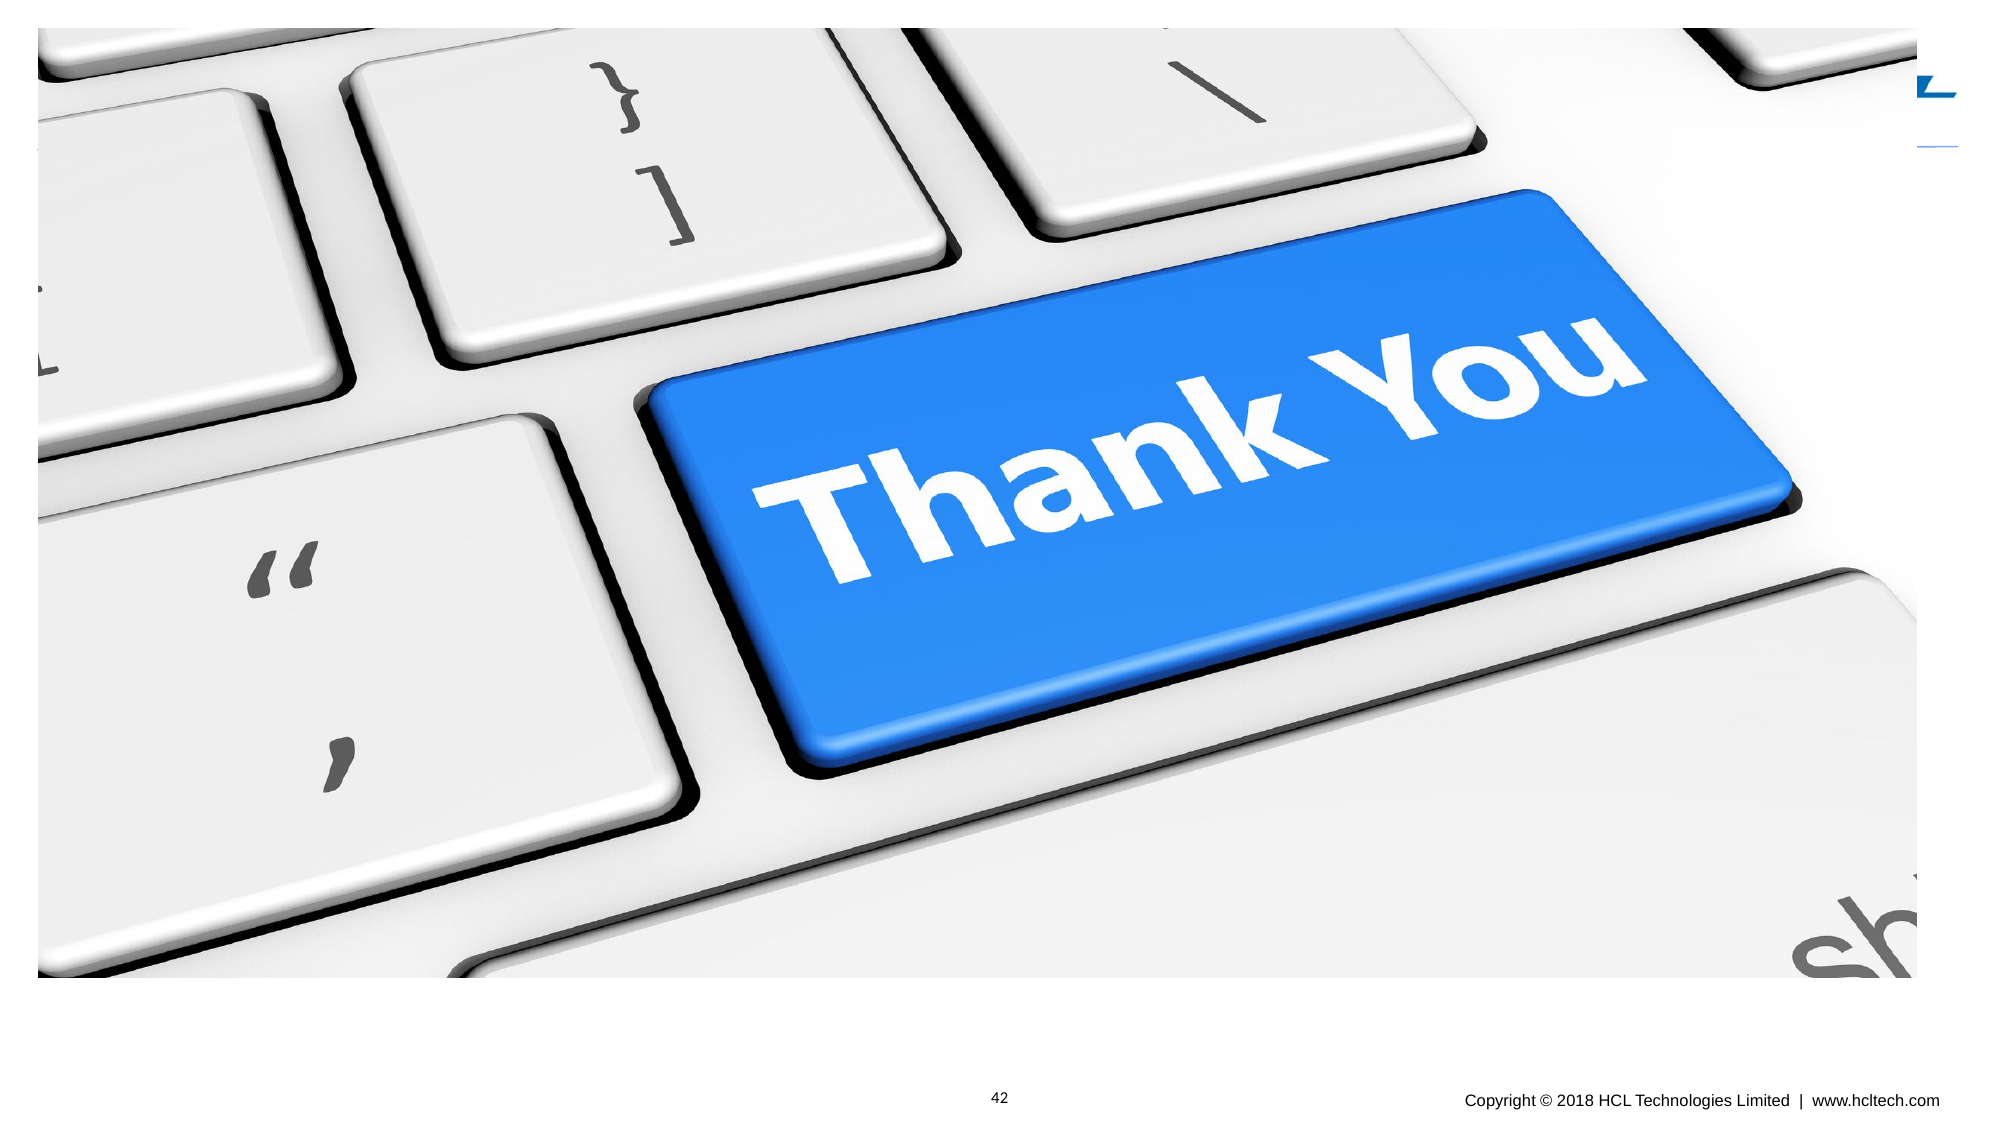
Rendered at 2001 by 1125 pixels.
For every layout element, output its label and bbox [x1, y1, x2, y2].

picture [38, 28, 1959, 979]
